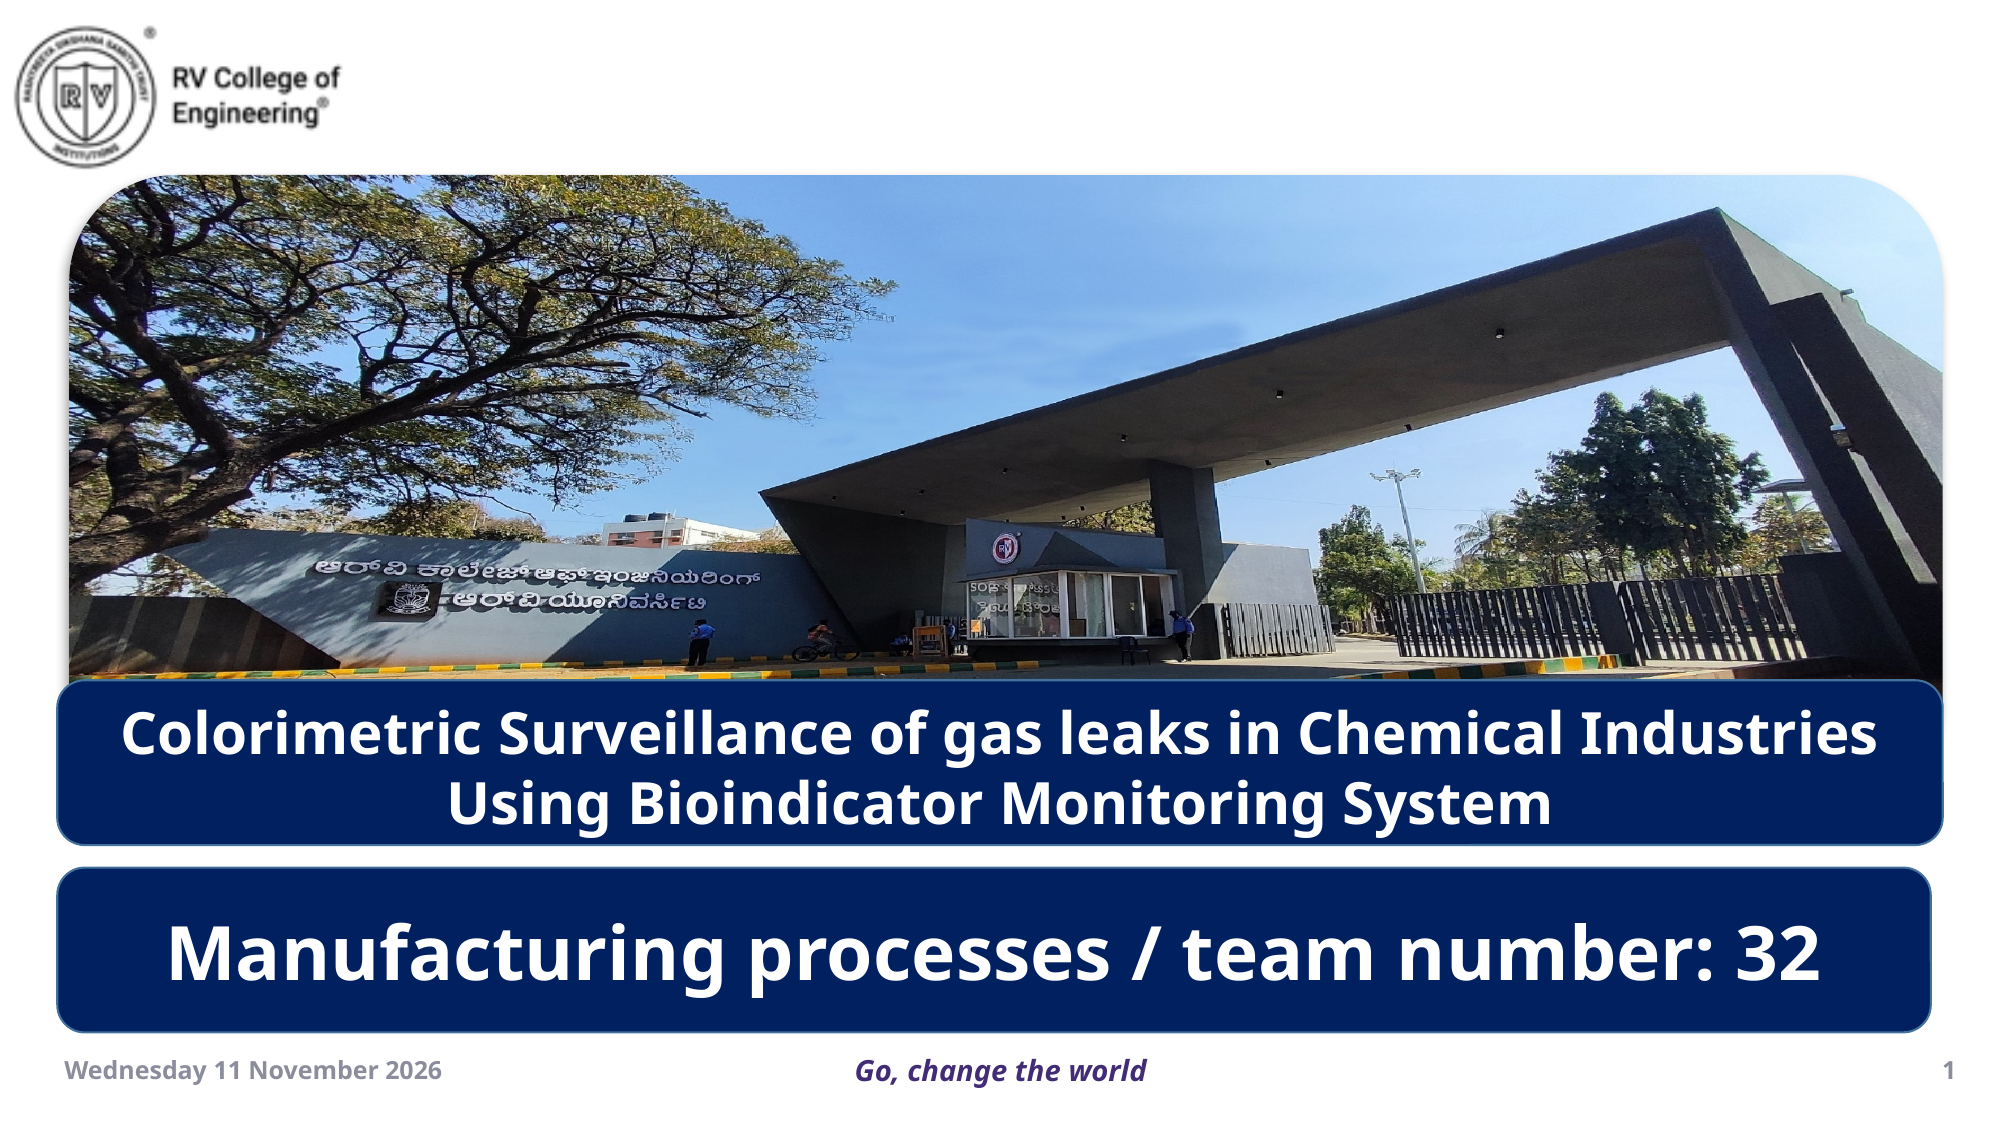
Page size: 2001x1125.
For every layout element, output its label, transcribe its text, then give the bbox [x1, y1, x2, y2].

text_box Manufacturing processes / team number: 32 [56, 866, 1932, 1034]
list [69, 175, 1943, 814]
text_box Colorimetric Surveillance of gas leaks in Chemical Industries Using Bioindicator Monitoring System [56, 683, 1944, 847]
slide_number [28, 1041, 479, 1102]
picture [0, 12, 522, 177]
slide_number 1 [1521, 1041, 1972, 1102]
